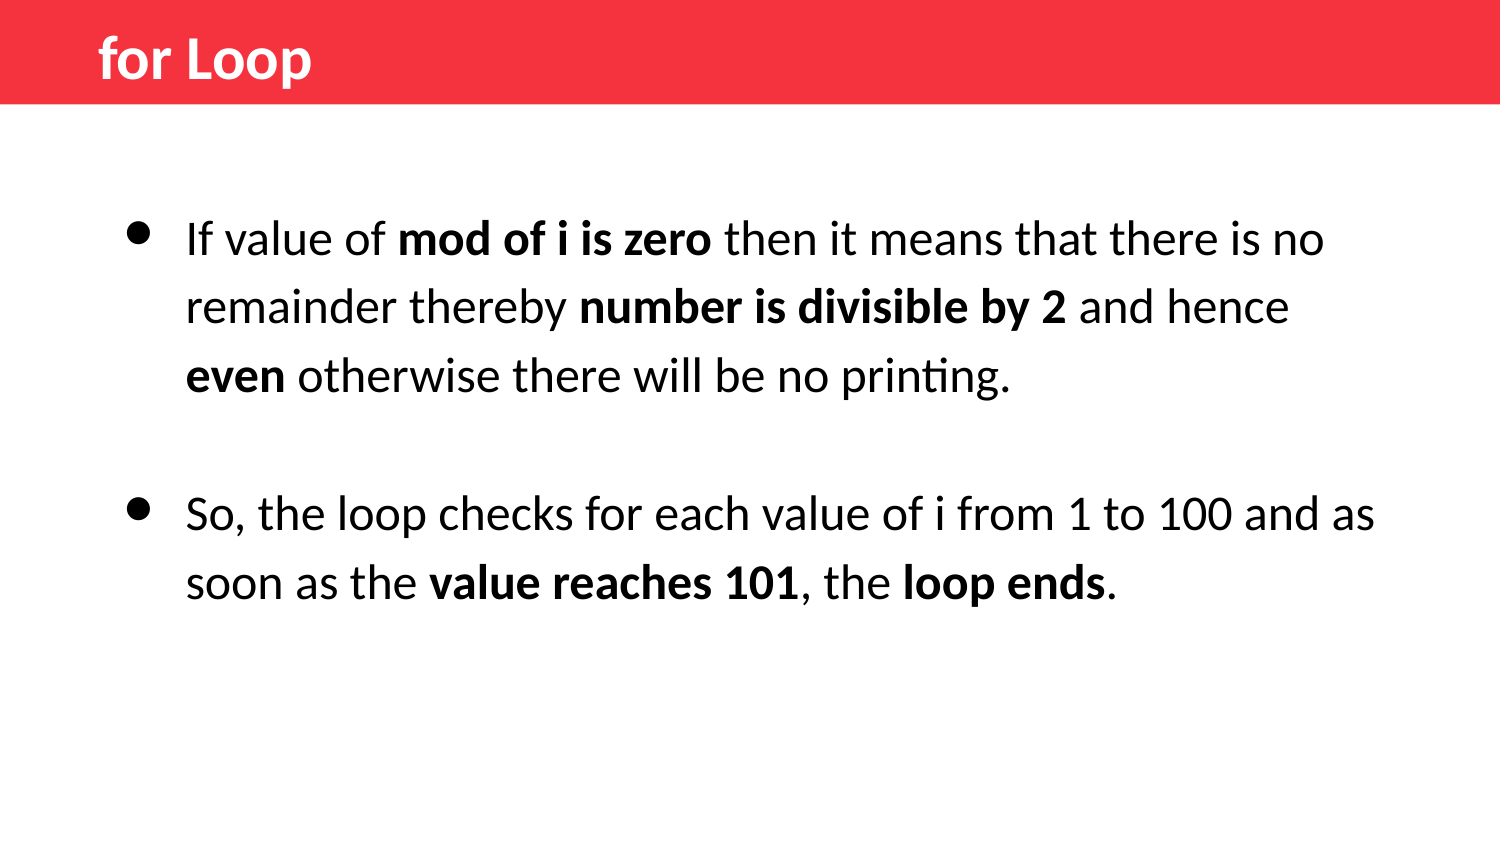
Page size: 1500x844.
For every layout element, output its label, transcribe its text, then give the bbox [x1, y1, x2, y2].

text_box for Loop [83, 2, 563, 138]
text_box If value of mod of i is zero then it means that there is no remainder thereby number is divisible by 2 and hence even otherwise there will be no printing. So, the loop checks for each value of i from 1 to 100 and as soon as the value reaches 101, the loop ends. [95, 180, 1411, 602]
text_box [0, 0, 1500, 105]
